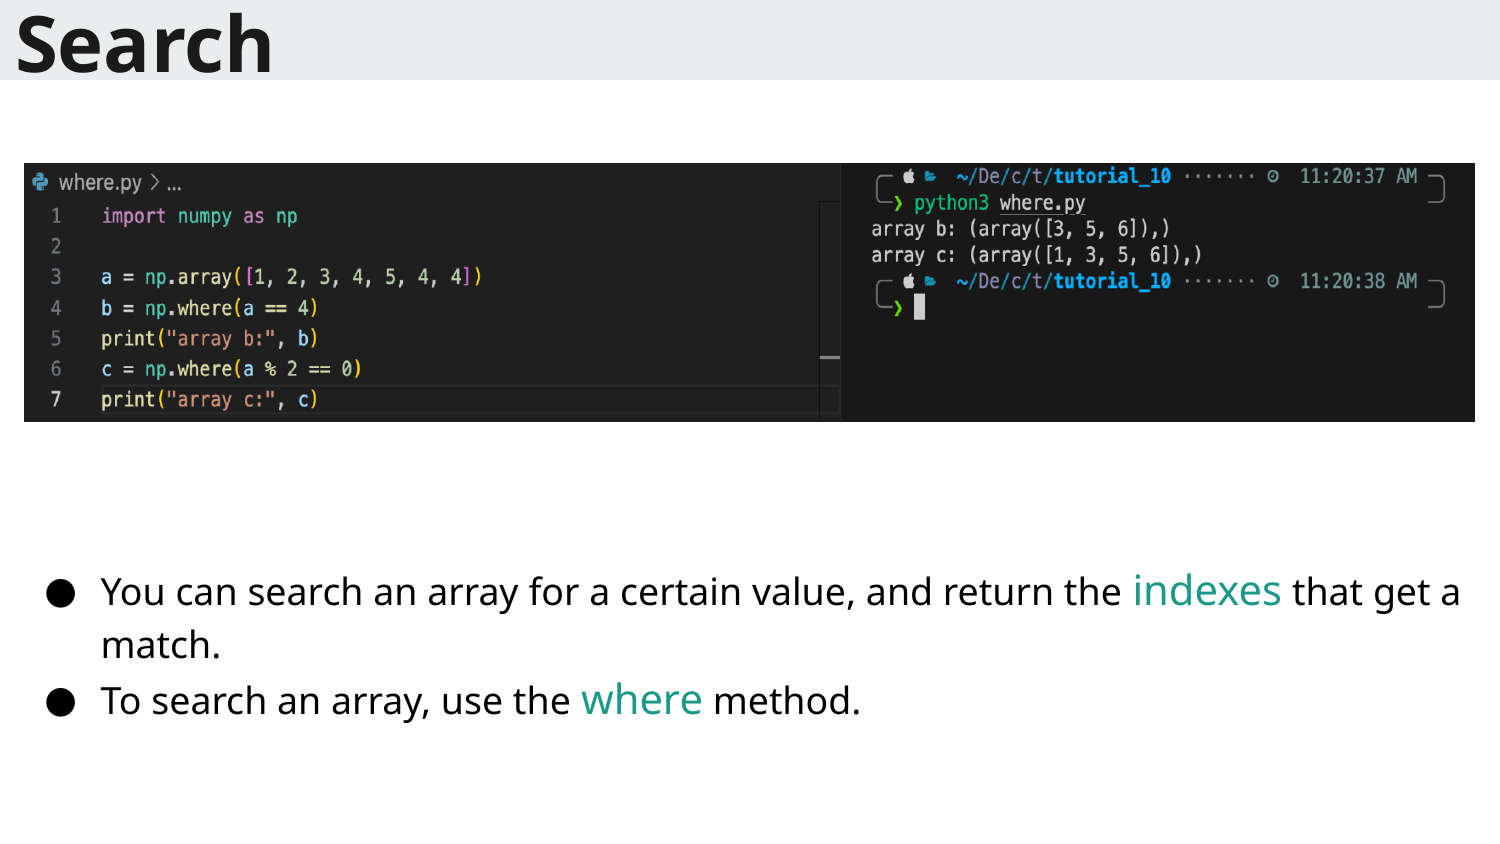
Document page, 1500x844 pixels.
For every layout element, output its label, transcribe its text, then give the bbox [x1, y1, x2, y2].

picture [24, 163, 1476, 422]
list You can search an array for a certain value, and return the indexes that get a match. To search an array, use the where method. [10, 541, 1490, 827]
title Search [0, 0, 1262, 68]
